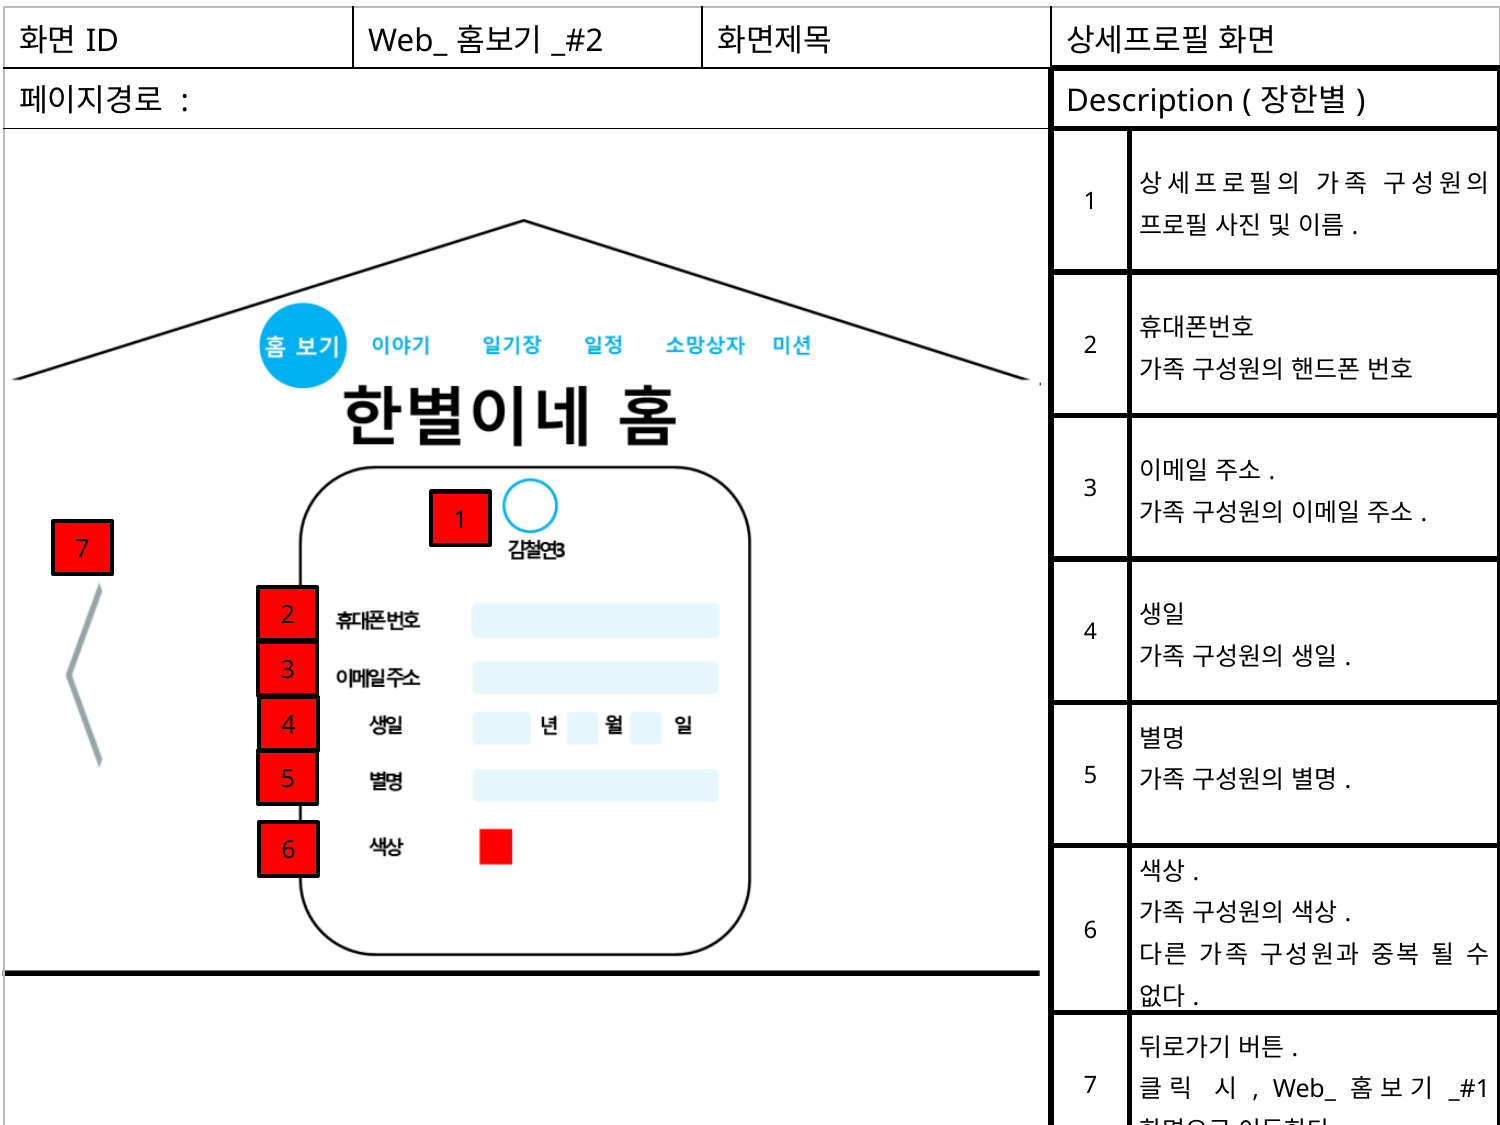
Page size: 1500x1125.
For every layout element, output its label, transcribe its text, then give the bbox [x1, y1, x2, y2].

picture [0, 219, 1042, 976]
table_header Web_홈보기_#2 [354, 8, 701, 67]
table_cell 이메일 주소. 가족 구성원의 이메일 주소. [1132, 418, 1497, 556]
table_cell [5, 129, 1048, 1125]
table_cell 1 [1054, 131, 1127, 269]
table_cell 7 [1054, 1015, 1127, 1125]
table_cell 생일 가족 구성원의 생일. [1132, 562, 1497, 700]
table_cell 휴대폰번호 가족 구성원의 핸드폰 번호 [1132, 275, 1497, 413]
table_header 상세프로필 화면 [1052, 8, 1499, 65]
table_cell 별명 가족 구성원의 별명. [1132, 705, 1497, 843]
table_cell 페이지경로 : [5, 69, 1048, 128]
table_cell 3 [1054, 418, 1127, 556]
table_cell 5 [1054, 705, 1127, 843]
table_header 화면제목 [703, 8, 1050, 67]
table_cell 2 [1054, 275, 1127, 413]
table_header 화면ID [5, 8, 352, 67]
table_cell 6 [1054, 848, 1127, 1010]
table_cell Description (장한별) [1054, 71, 1497, 126]
table_cell 뒤로가기 버튼. 클릭 시, Web_홈보기_#1 화면으로 이동한다. [1132, 1015, 1497, 1125]
table_cell 상세프로필의 가족 구성원의 프로필 사진 및 이름. [1132, 131, 1497, 269]
table_cell 색상. 가족 구성원의 색상. 다른 가족 구성원과 중복 될 수 없다. [1132, 848, 1497, 1010]
table_cell 4 [1054, 562, 1127, 700]
